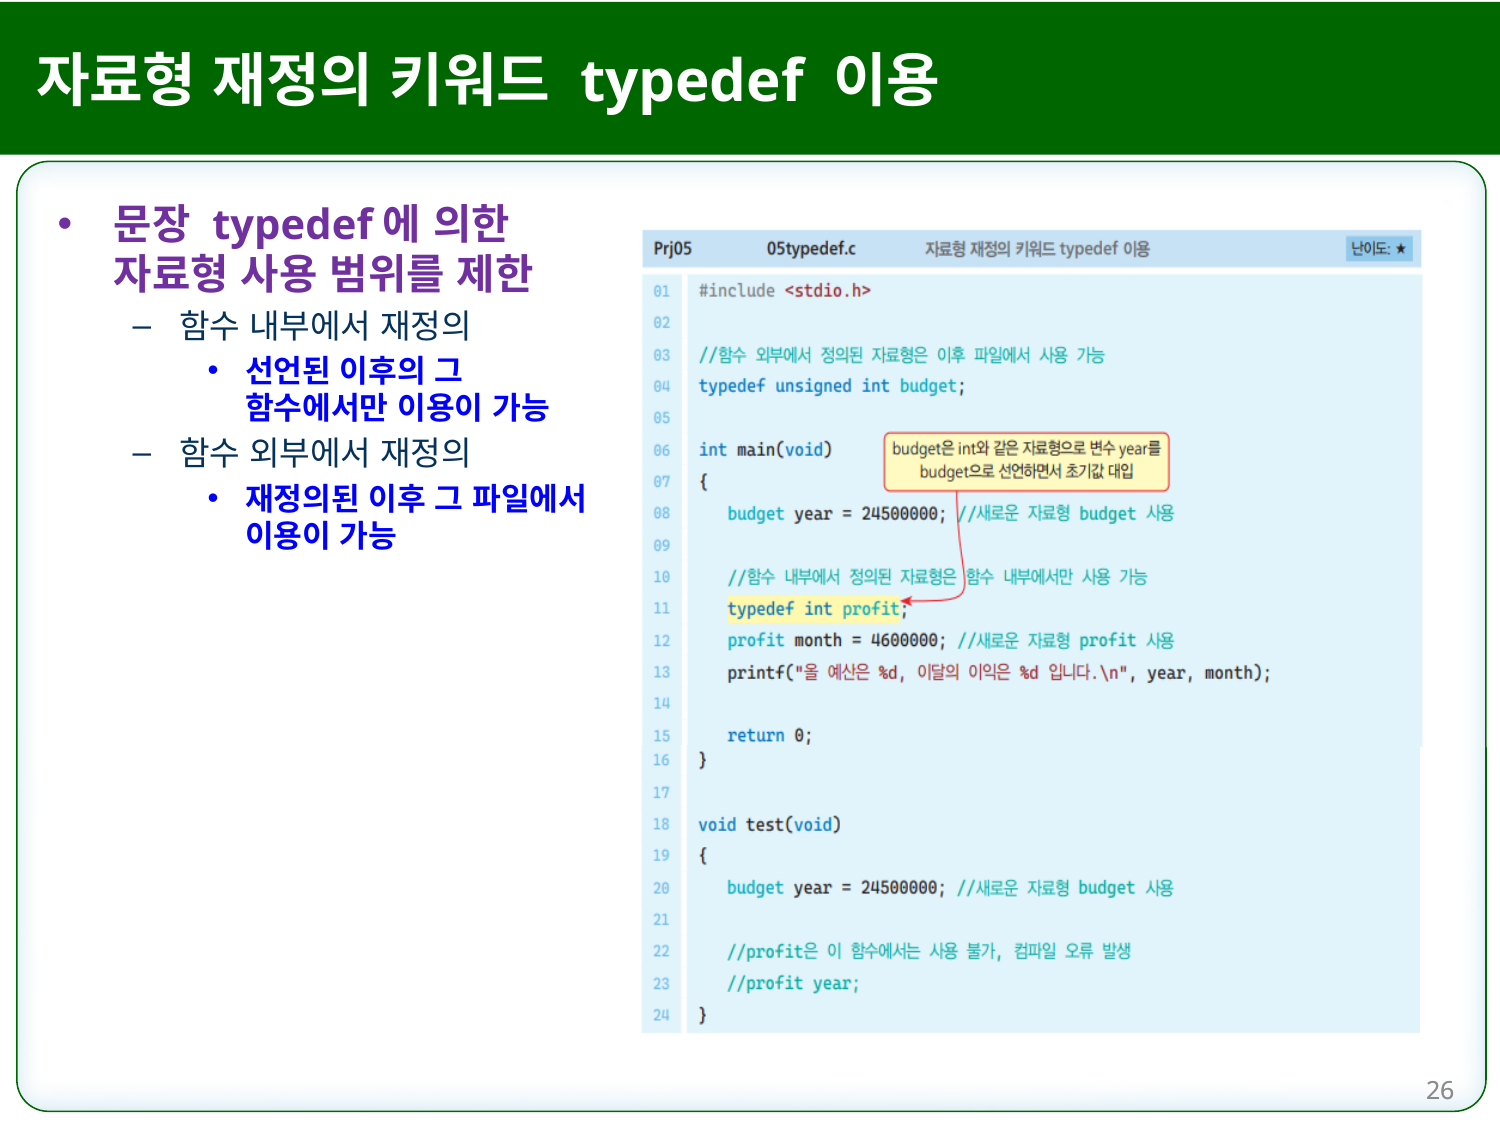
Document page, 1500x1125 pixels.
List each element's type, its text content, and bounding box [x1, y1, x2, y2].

list 문장 typedef에 의한 자료형 사용 범위를 제한 함수 내부에서 재정의 선언된 이후의 그 함수에서만 이용이 가능 함수 외부에서 재정의 재정의된 이후 그 파일에서 이용이 가능 [42, 190, 621, 1065]
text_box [638, 221, 1425, 1033]
title 자료형 재정의 키워드 typedef 이용 [21, 40, 1476, 115]
slide_number 26 [1119, 1071, 1470, 1112]
